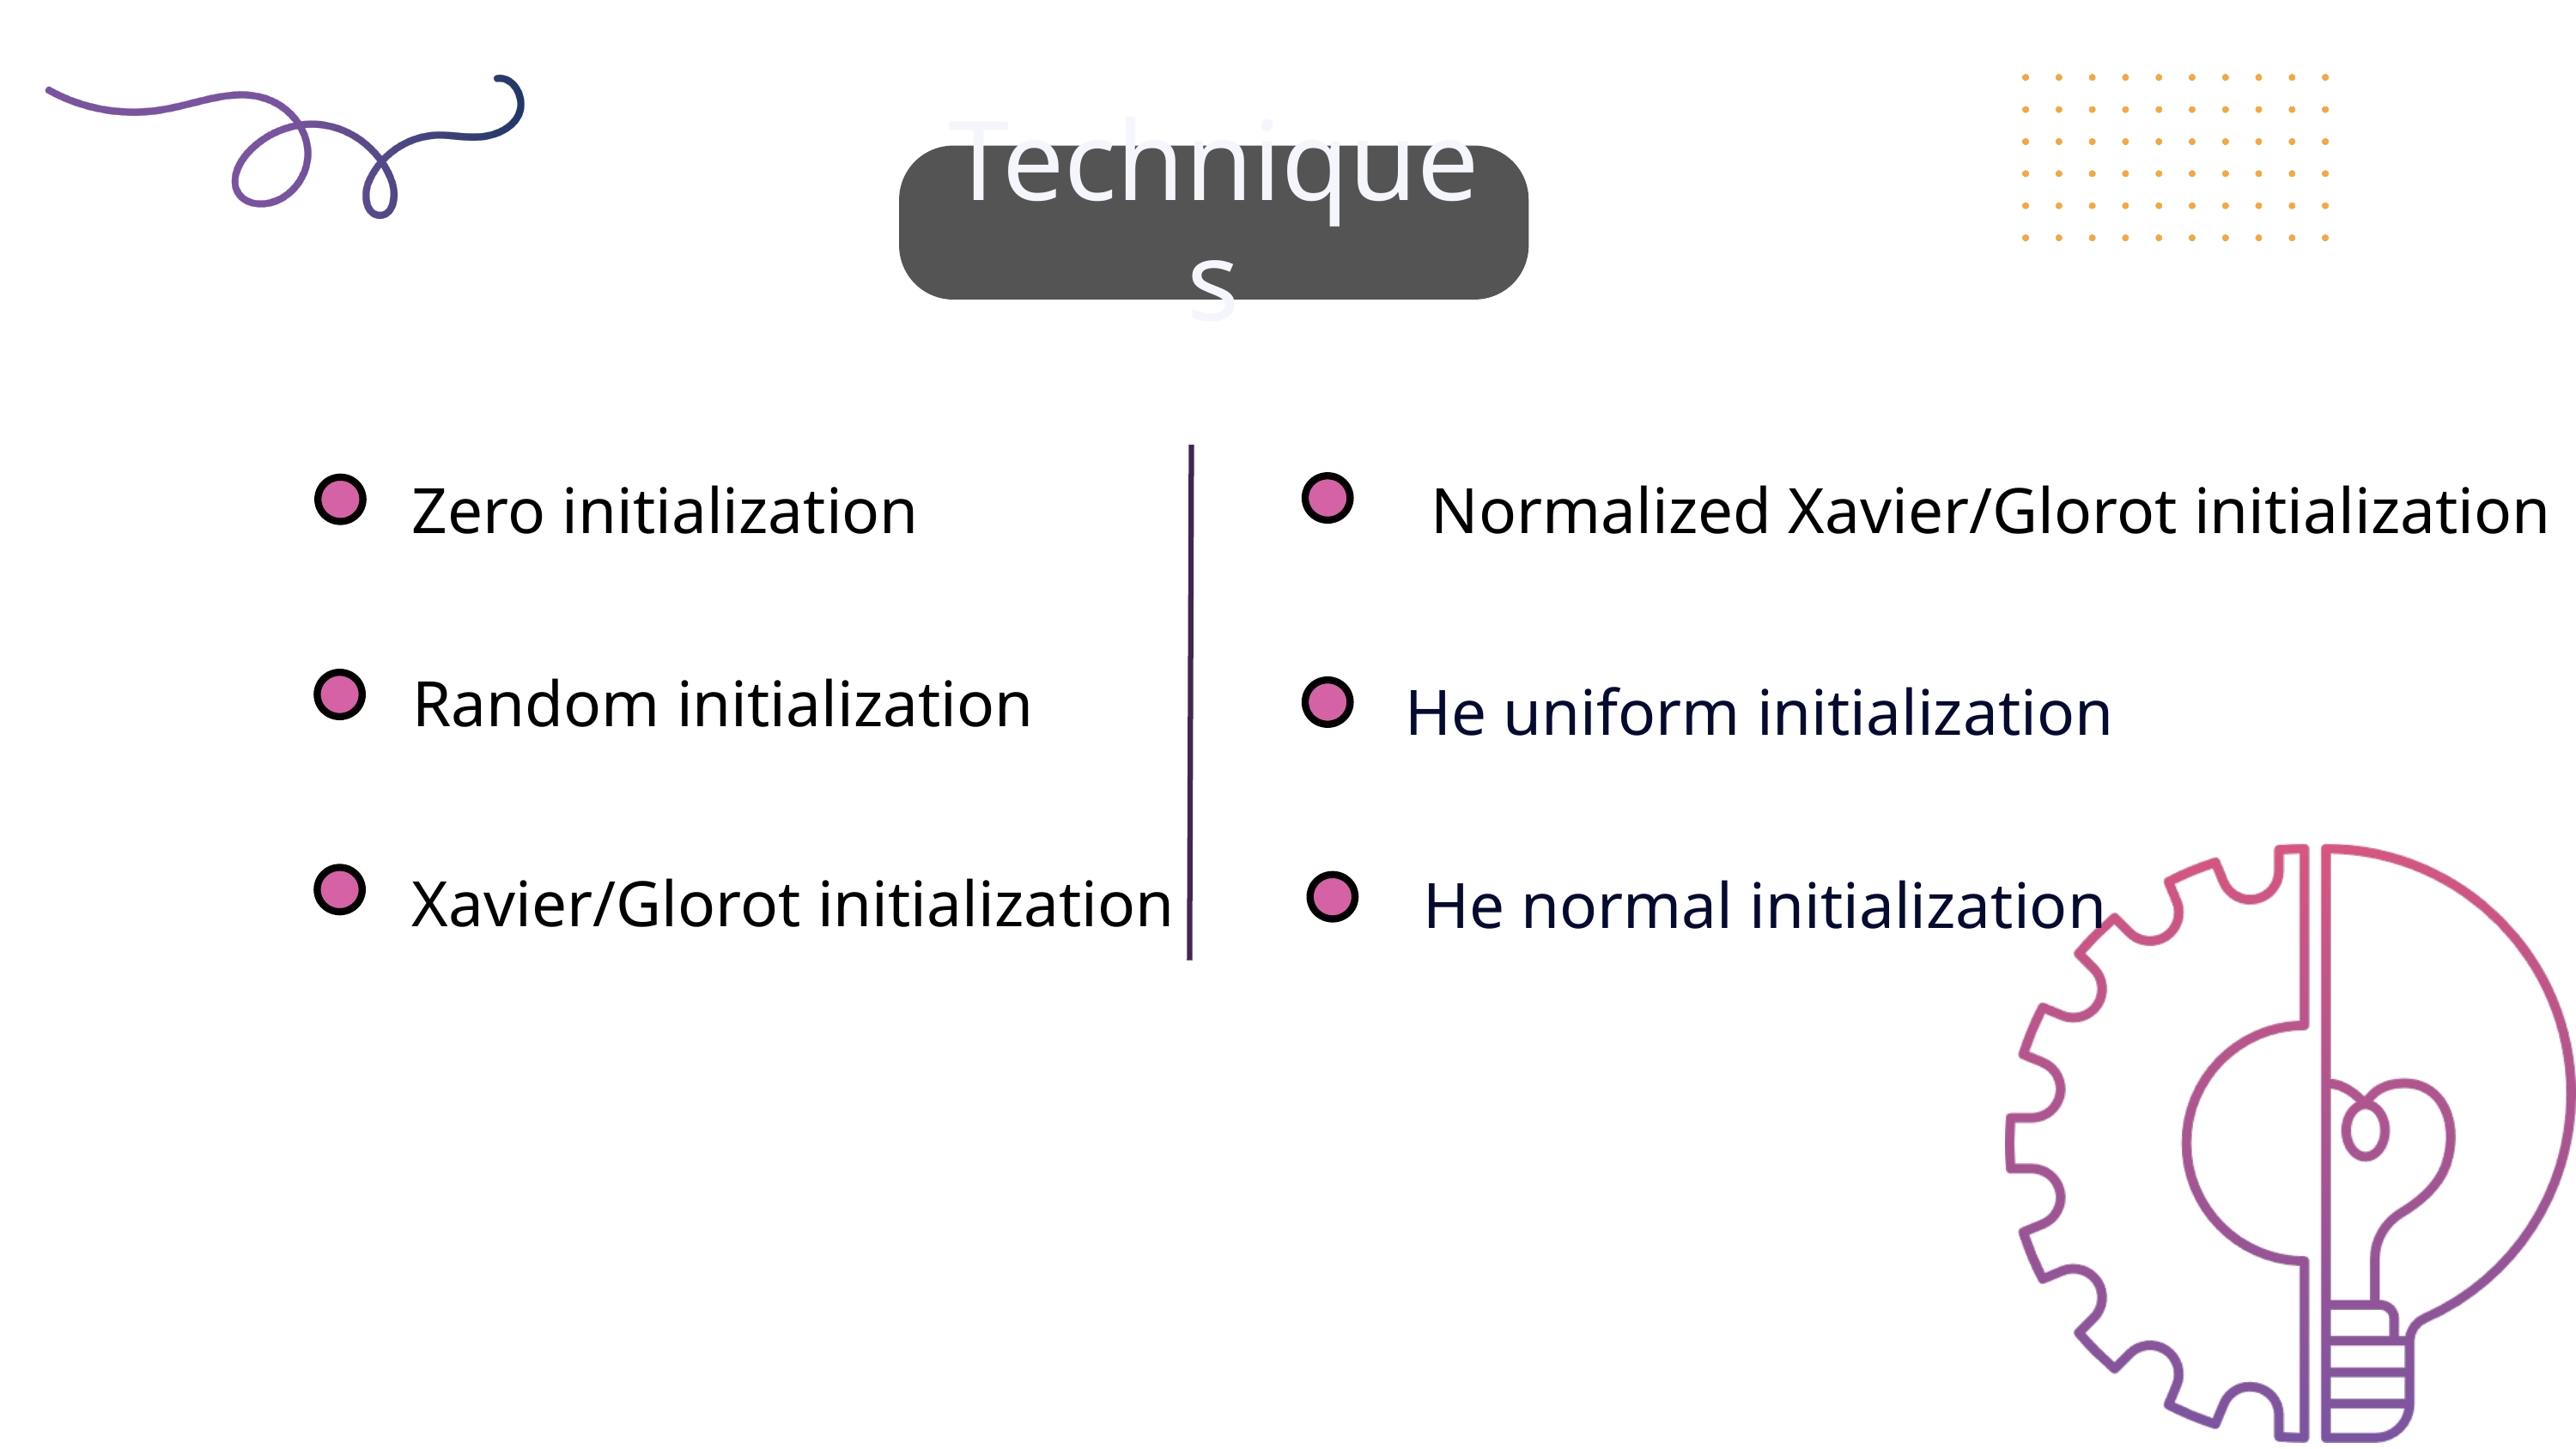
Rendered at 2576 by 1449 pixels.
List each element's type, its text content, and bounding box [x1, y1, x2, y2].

text_box [1303, 474, 1352, 522]
text_box [1308, 872, 1358, 921]
text_box Random initialization [412, 649, 1157, 740]
text_box Zero initialization [411, 455, 1157, 546]
text_box [1303, 678, 1352, 726]
picture [42, 74, 527, 220]
picture [2022, 74, 2329, 242]
text_box He normal initialization [1366, 841, 2164, 947]
text_box [316, 475, 365, 524]
text_box [315, 865, 364, 914]
text_box Xavier/Glorot initialization [411, 849, 1261, 940]
picture [2005, 843, 2576, 1443]
text_box Normalized Xavier/Glorot initialization [1431, 455, 2576, 546]
text_box He uniform initialization [1355, 649, 2164, 755]
text_box Techniques [897, 143, 1531, 302]
text_box [315, 670, 364, 718]
